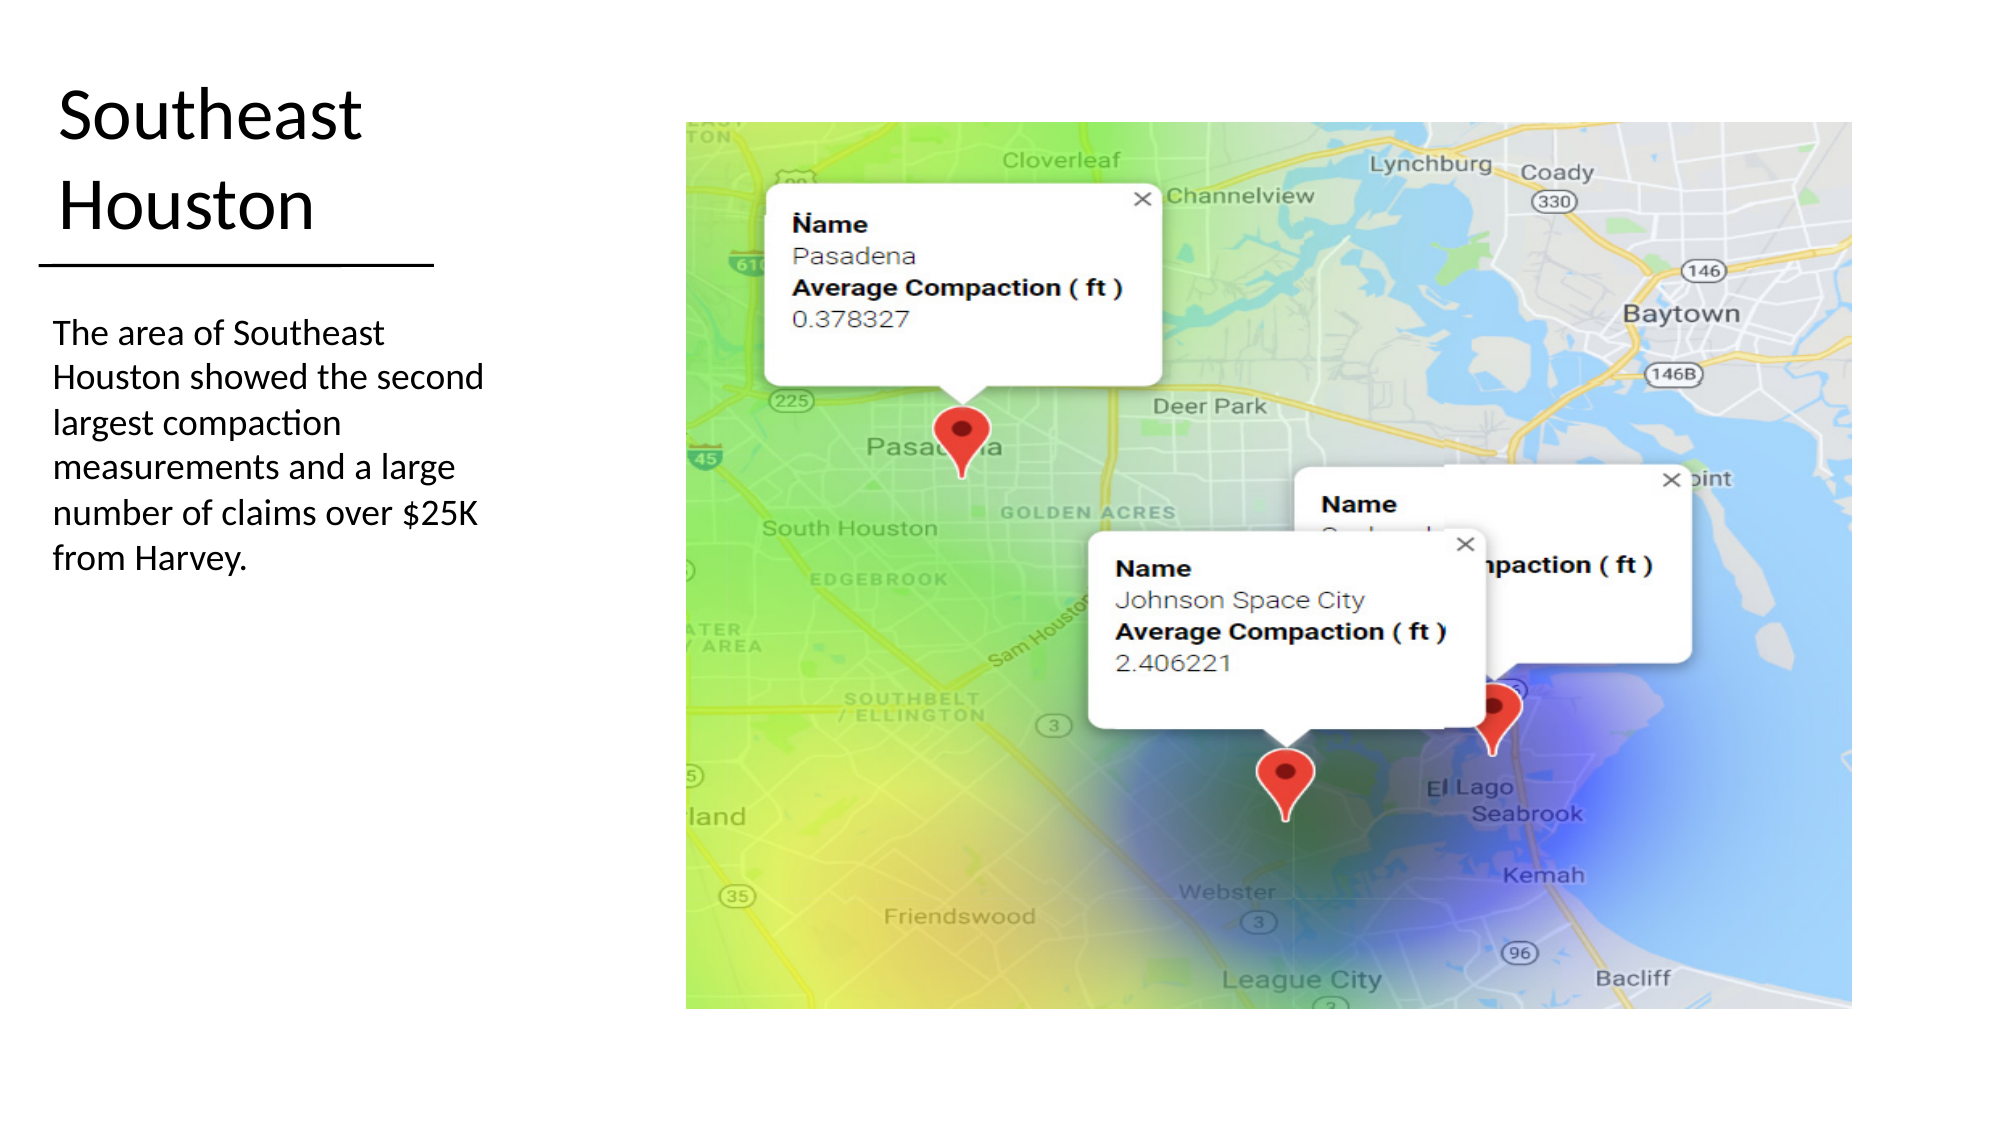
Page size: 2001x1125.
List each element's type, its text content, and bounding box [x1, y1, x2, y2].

text_box The area of Southeast Houston showed the second largest compaction measurements and a large number of claims over $25K from Harvey. [37, 292, 524, 838]
picture [685, 121, 1852, 1009]
text_box Southeast Houston [43, 49, 495, 284]
